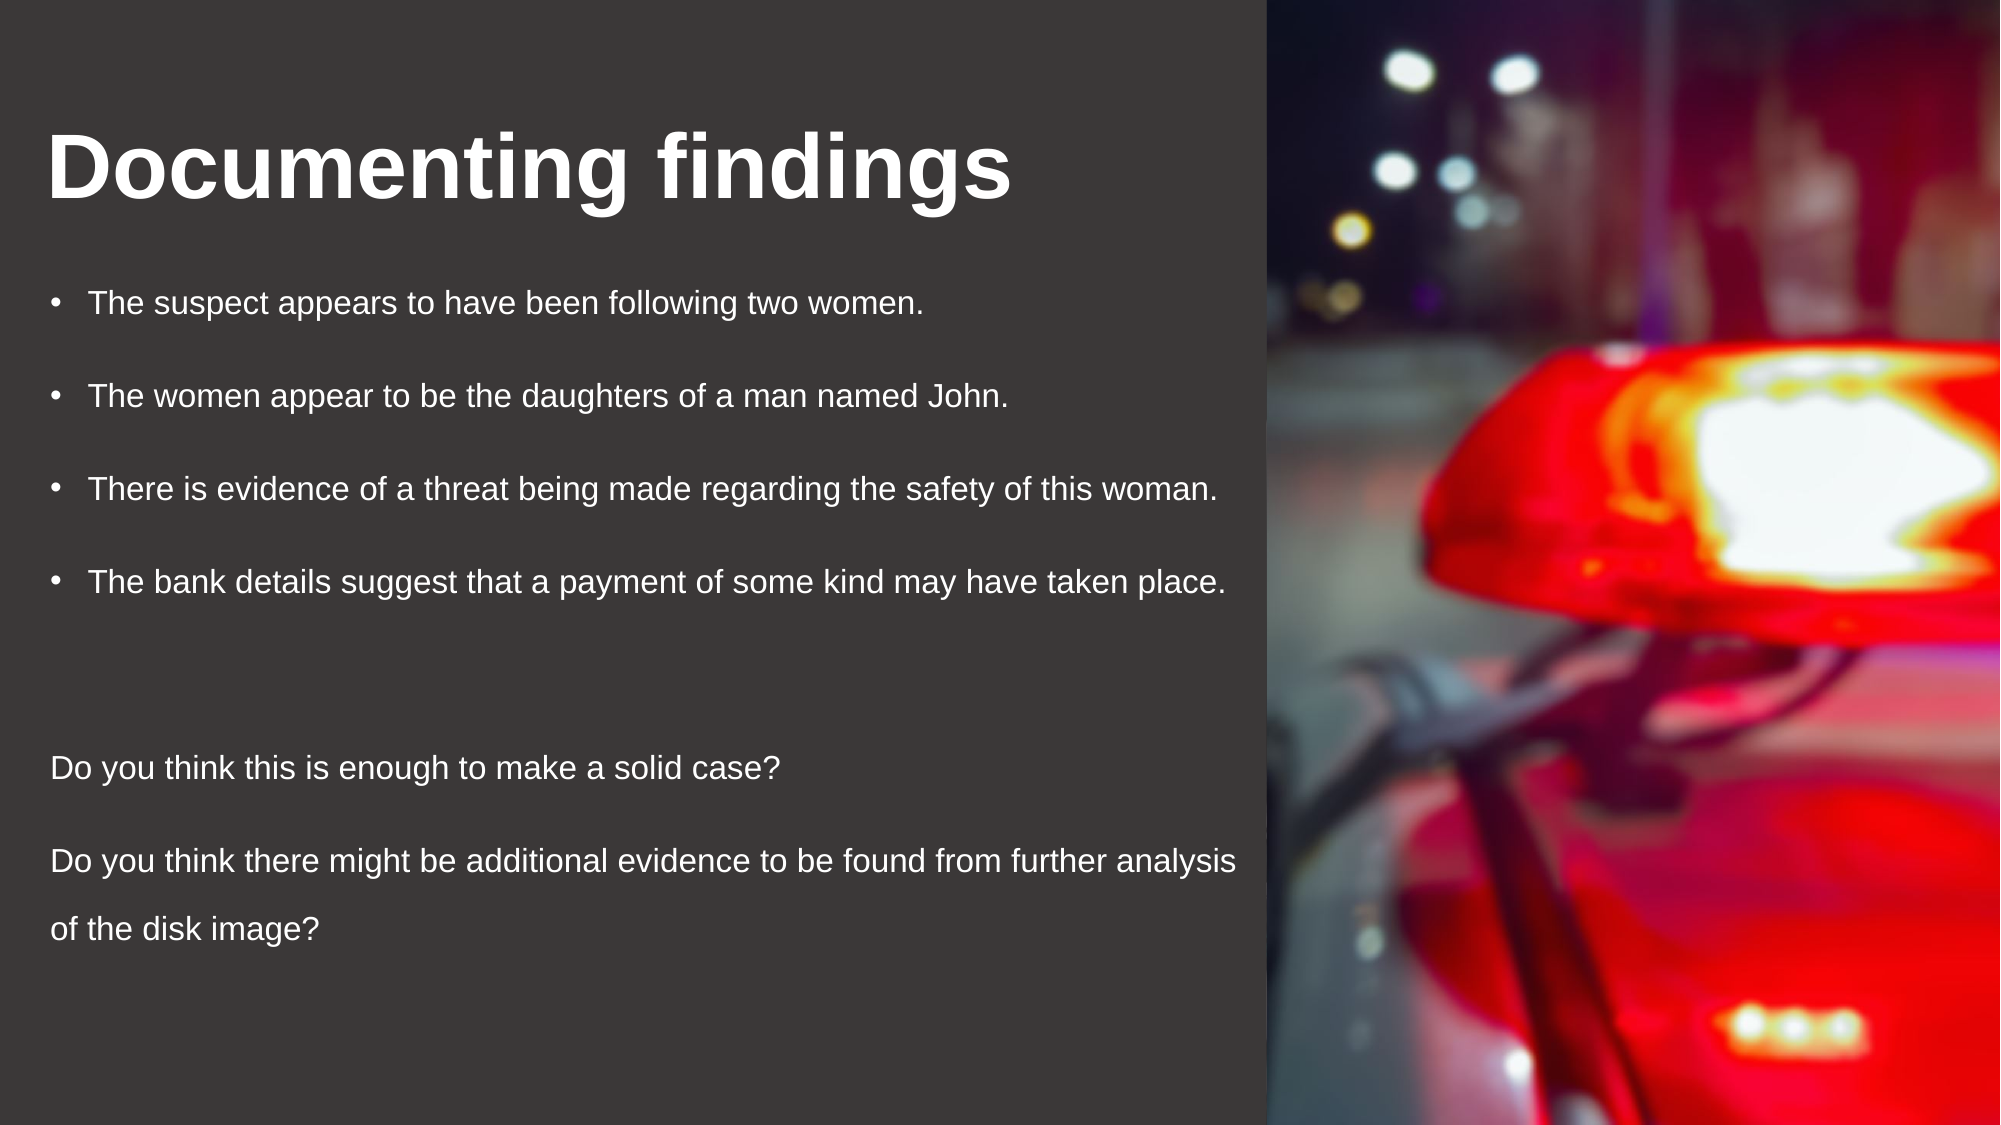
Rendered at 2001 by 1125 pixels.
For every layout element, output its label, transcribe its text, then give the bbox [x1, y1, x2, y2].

picture [1266, 0, 2000, 1125]
list The suspect appears to have been following two women. The women appear to be the daughters of a man named John. There is evidence of a threat being made regarding the safety of this woman. The bank details suggest that a payment of some kind may have taken place. Do you think this is enough to make a solid case? Do you think there might be additional evidence to be found from further analysis of the disk image? [35, 246, 1266, 986]
title Documenting findings [31, 59, 1266, 278]
